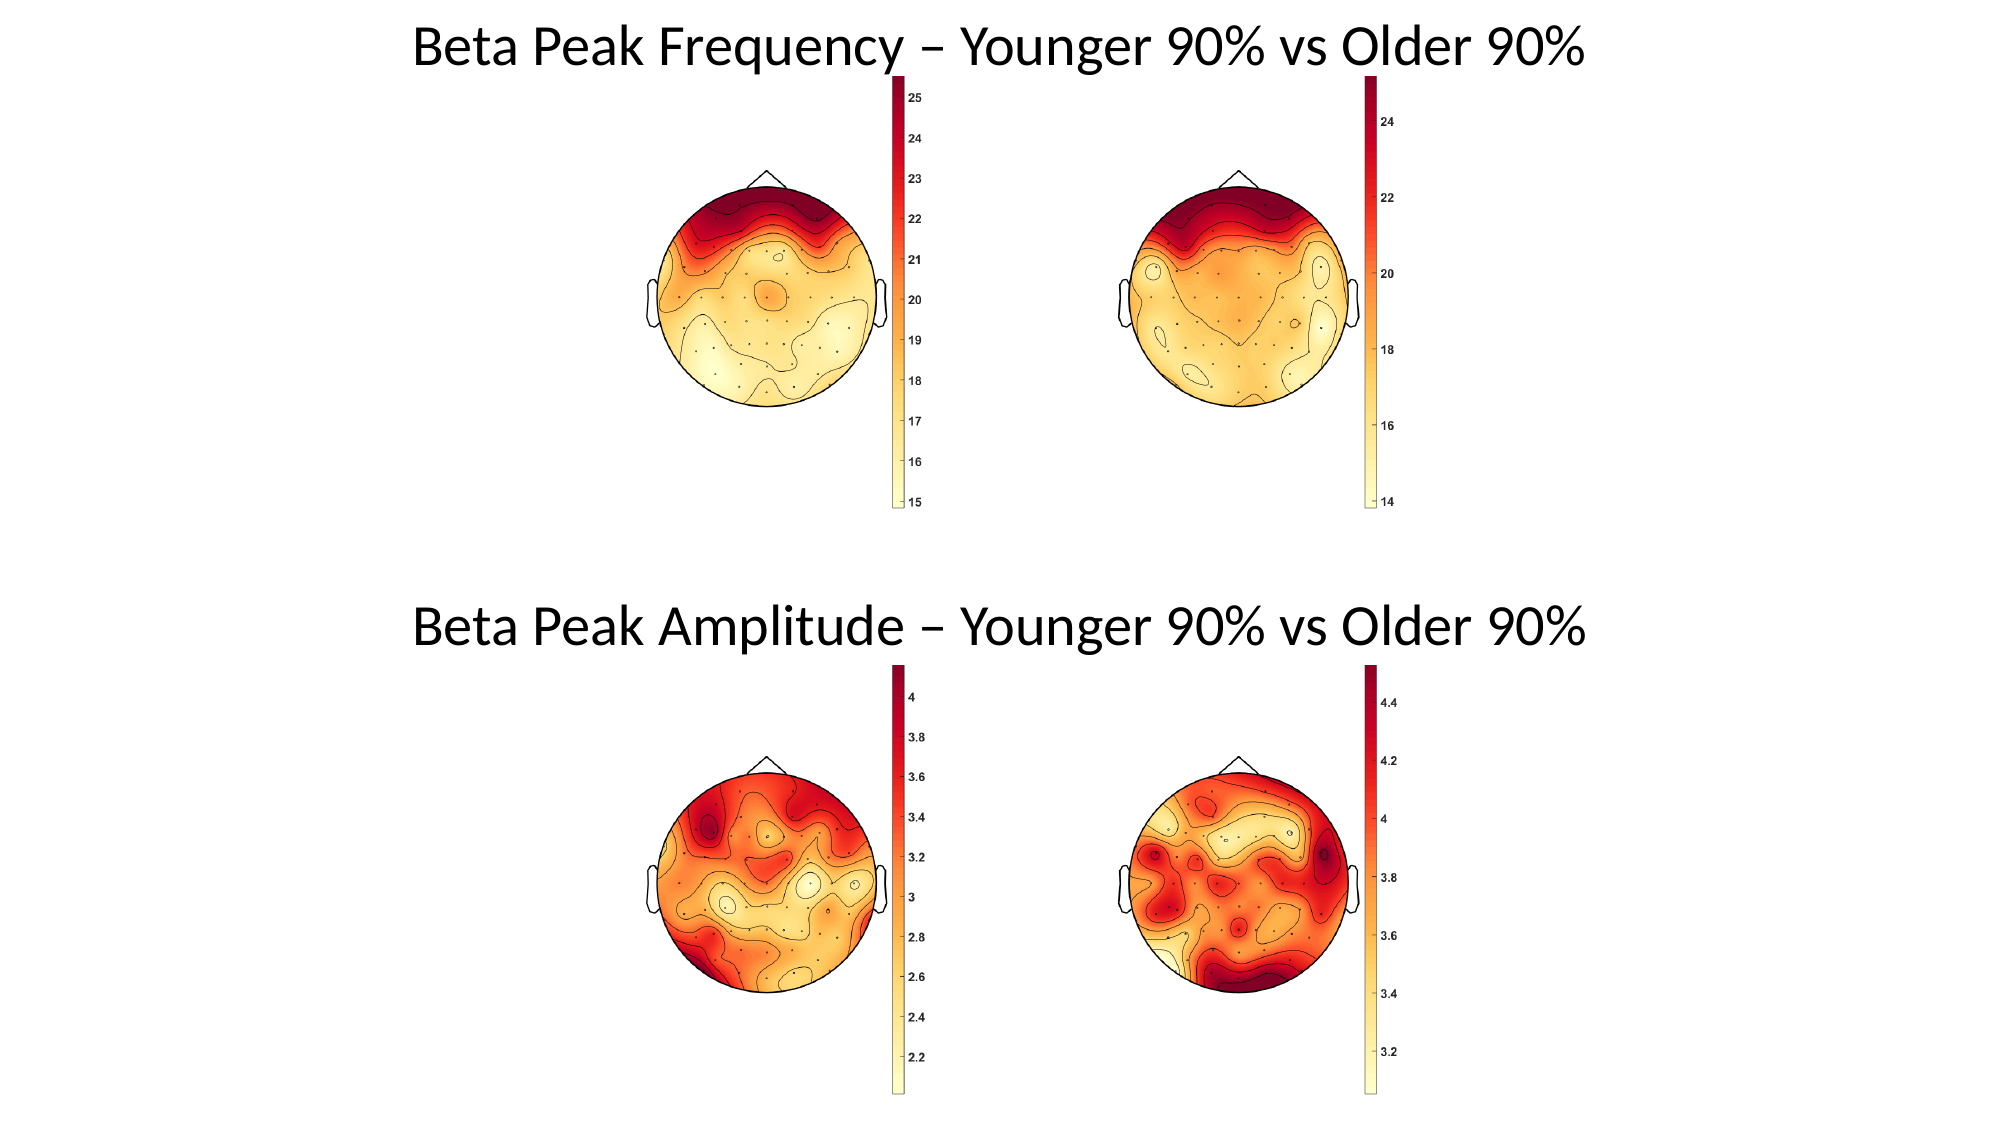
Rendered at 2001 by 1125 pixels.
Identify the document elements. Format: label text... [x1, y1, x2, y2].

text_box Beta Peak Amplitude – Younger 90% vs Older 90% [397, 579, 1603, 665]
picture [464, 76, 1536, 520]
picture [464, 665, 1536, 1104]
text_box Beta Peak Frequency – Younger 90% vs Older 90% [397, 0, 1603, 85]
